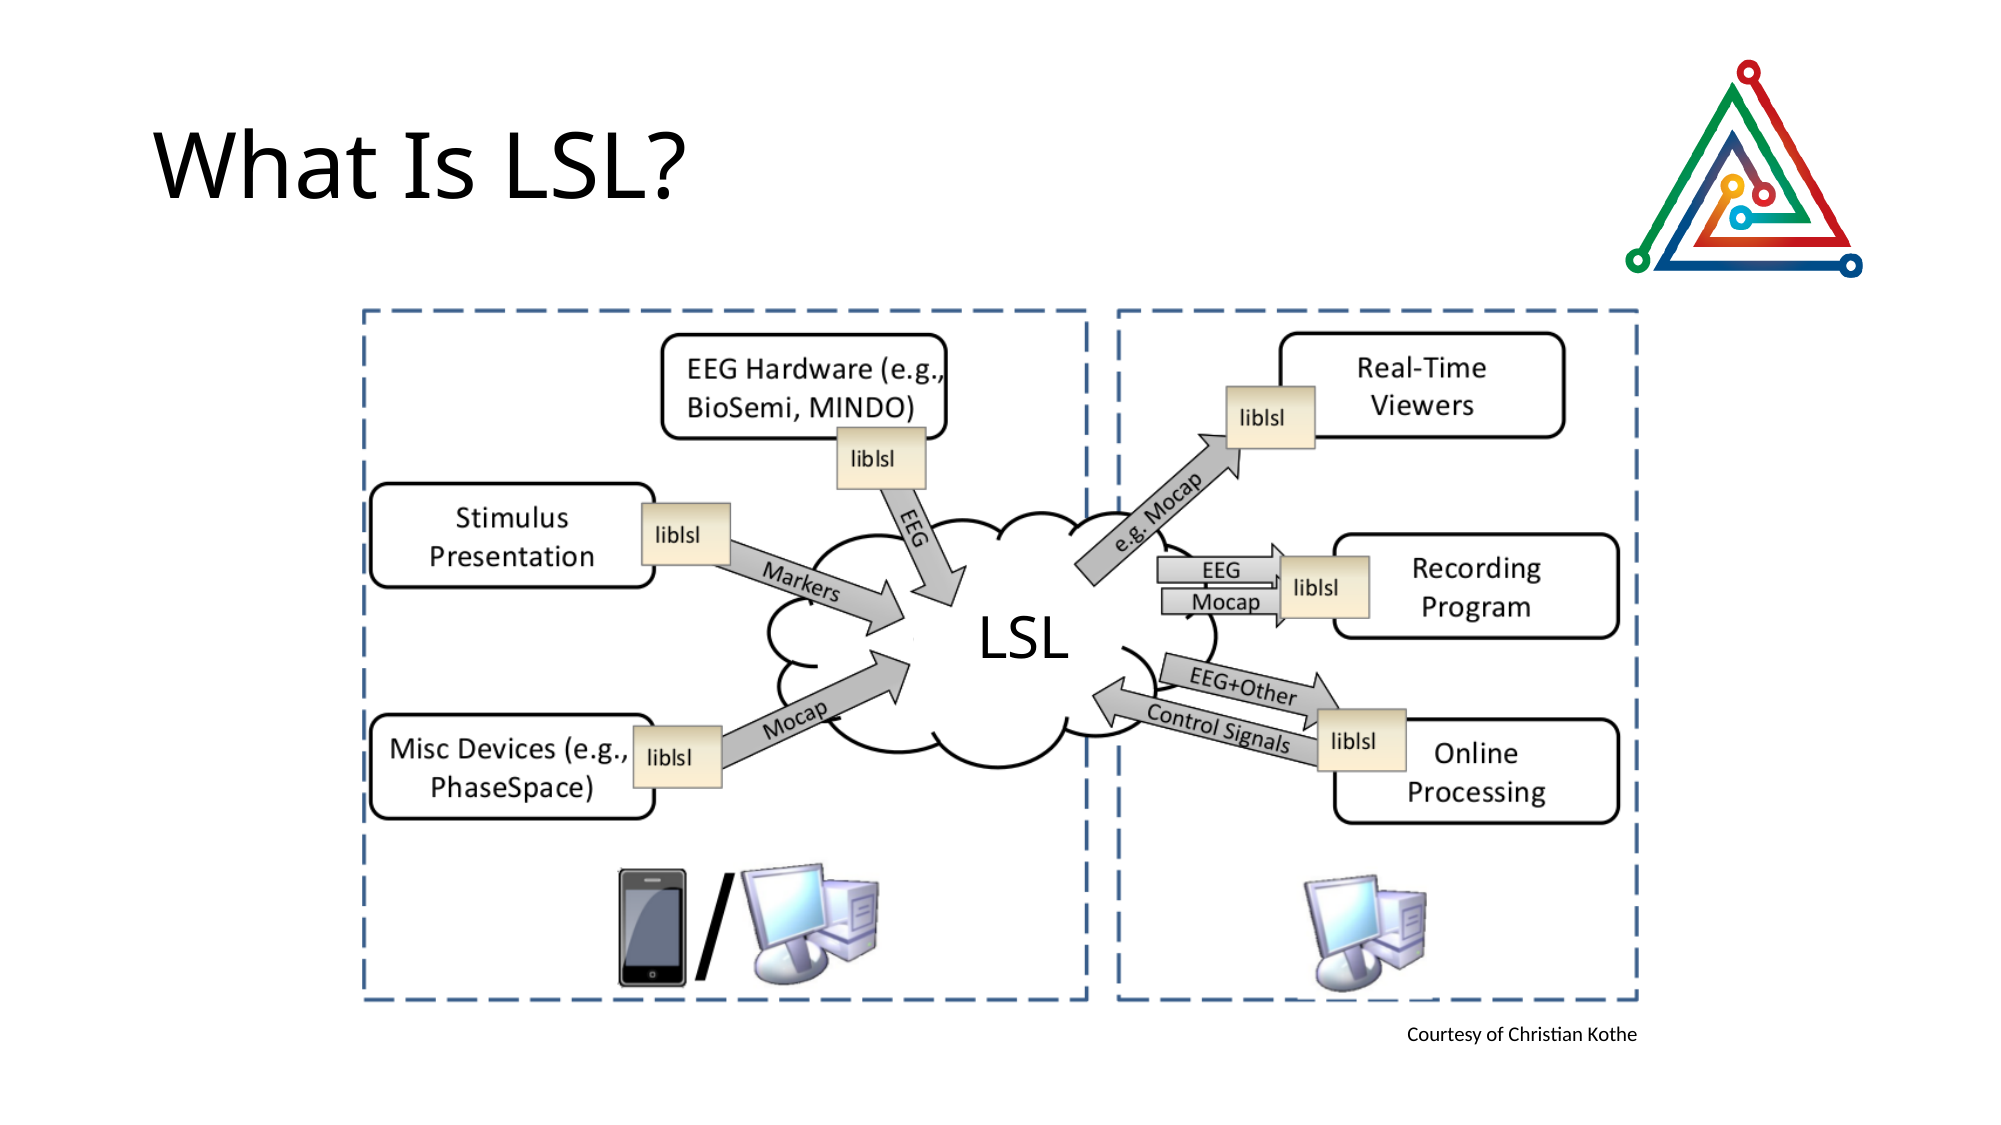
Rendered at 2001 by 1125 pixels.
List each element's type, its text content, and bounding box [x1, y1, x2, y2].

picture [1625, 59, 1863, 278]
text_box Courtesy of Christian Kothe [1392, 1013, 1653, 1053]
title What Is LSL? [137, 59, 1607, 278]
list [354, 299, 1646, 1014]
